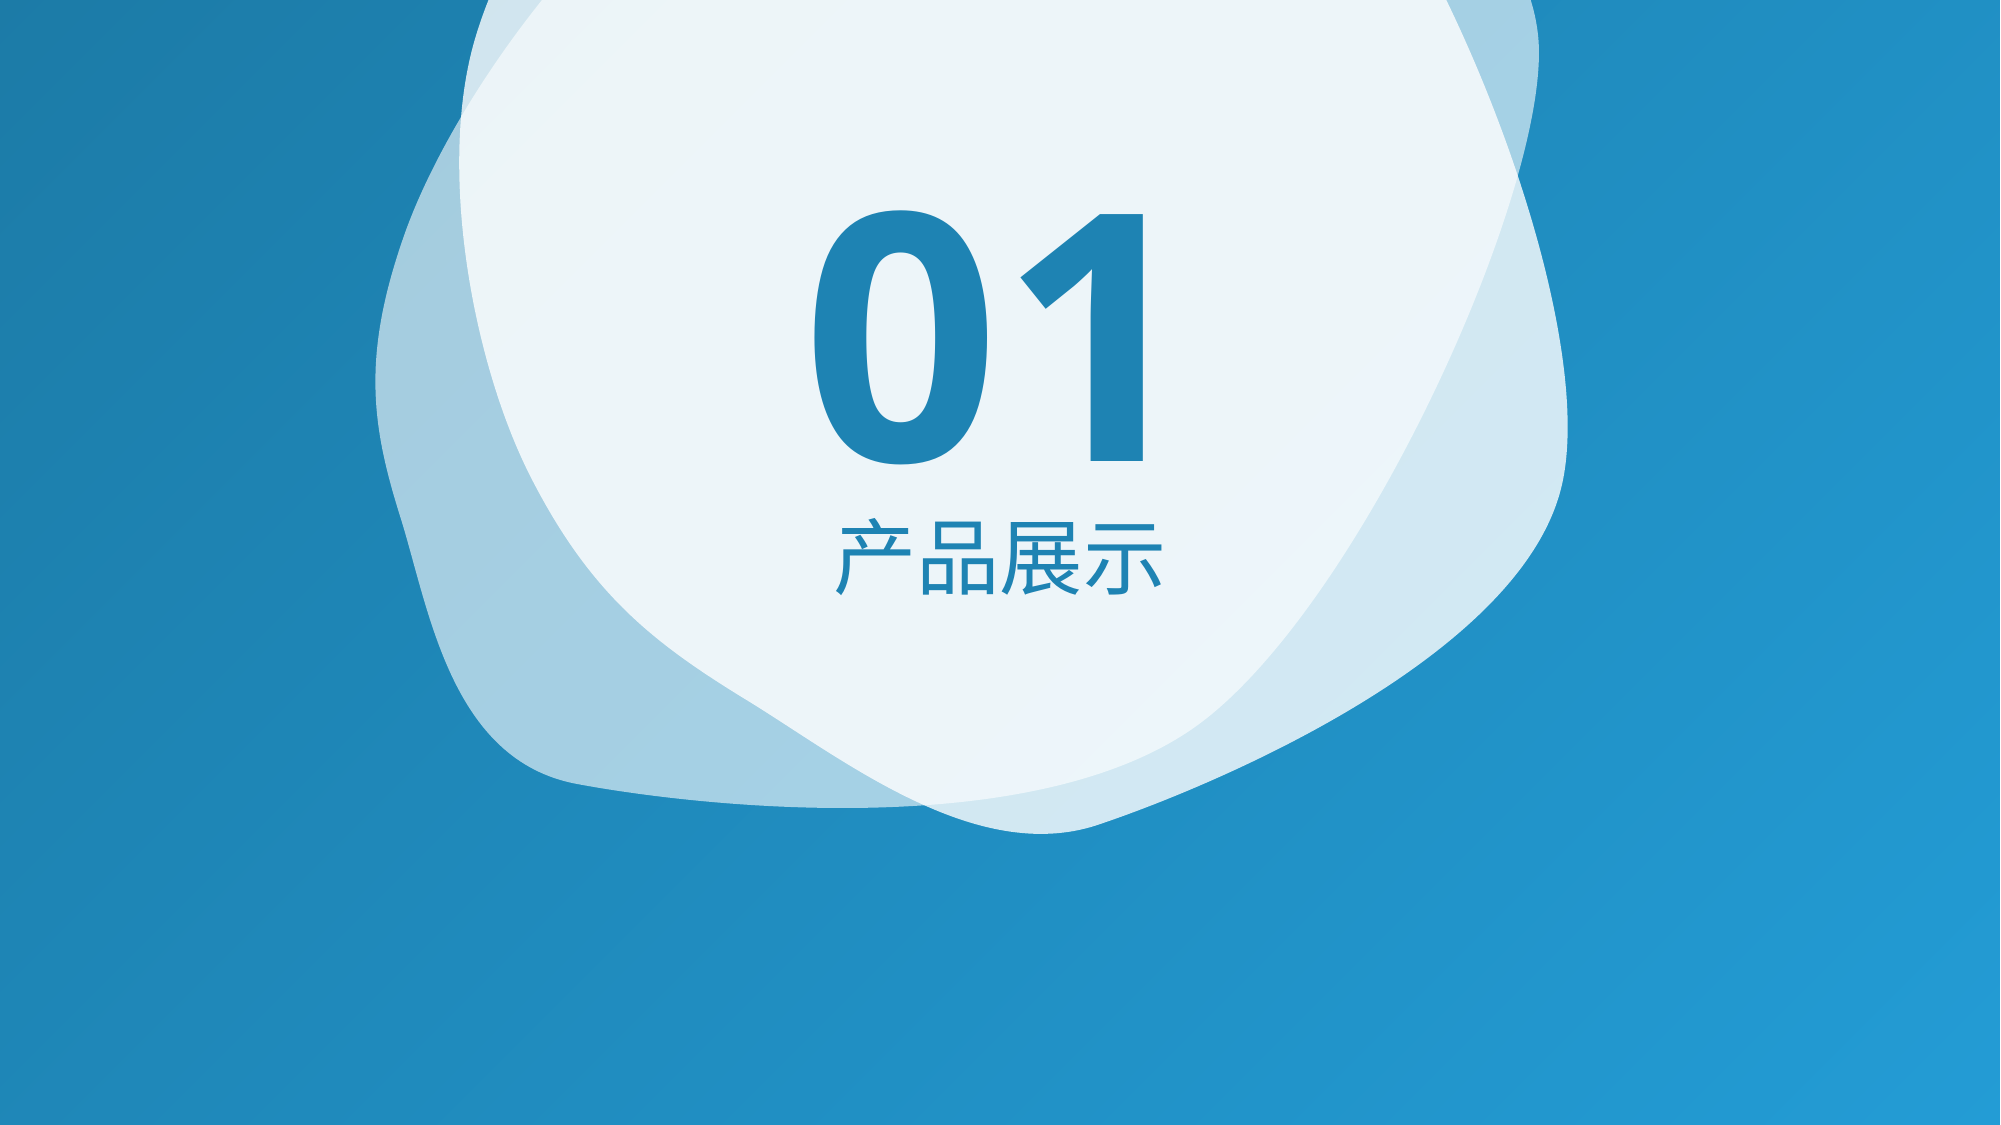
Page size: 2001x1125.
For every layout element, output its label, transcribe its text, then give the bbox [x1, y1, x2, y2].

list 01 [761, 108, 1239, 497]
list 产品展示 [610, 497, 1389, 633]
